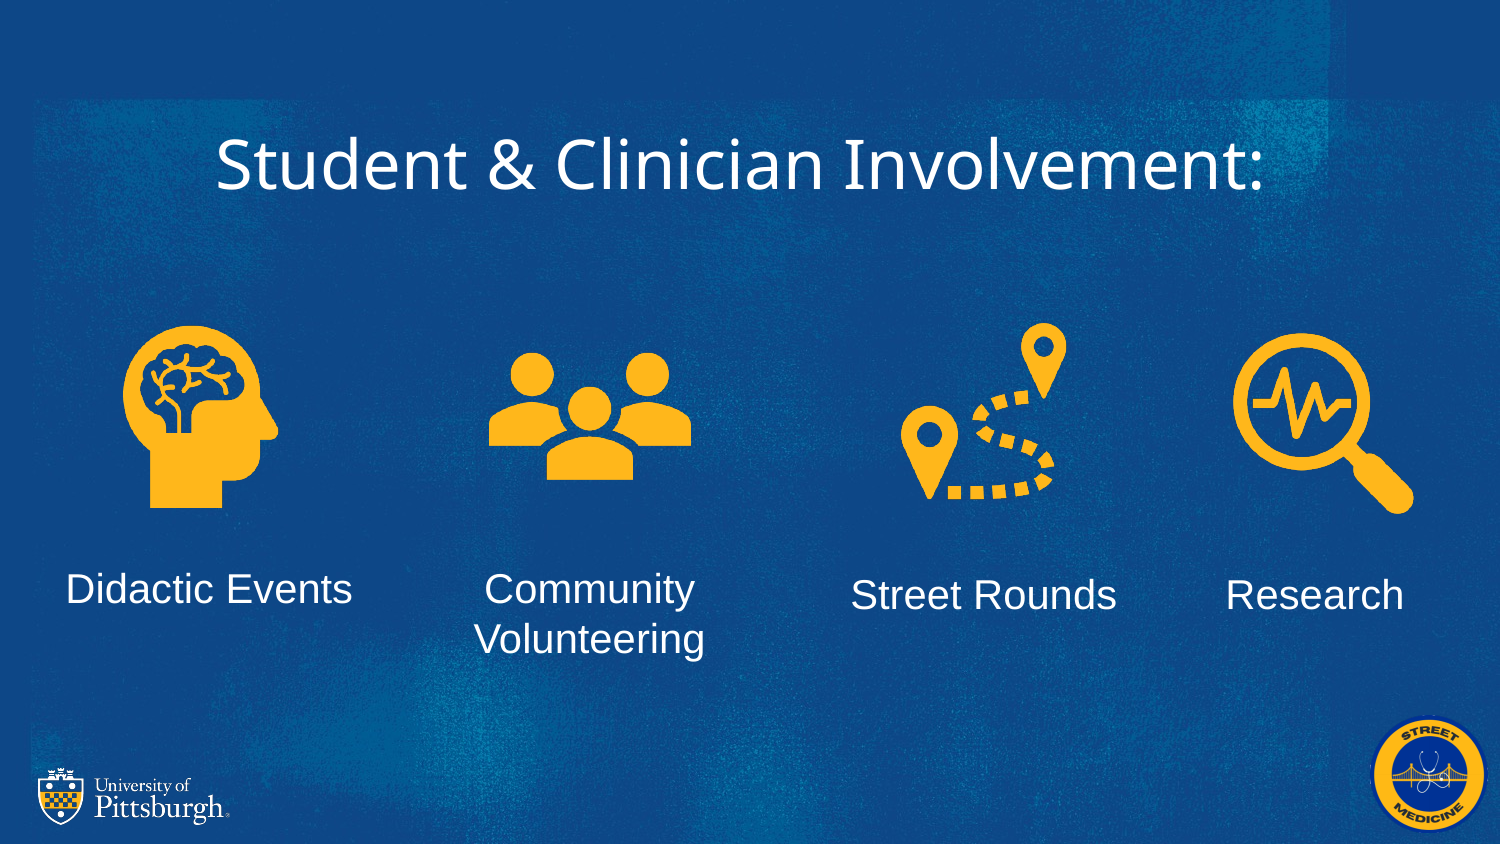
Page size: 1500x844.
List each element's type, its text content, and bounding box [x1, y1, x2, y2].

text_box Street Rounds [809, 560, 1140, 626]
picture [0, 0, 1500, 844]
text_box Research [1140, 560, 1490, 626]
text_box Didactic Events [34, 554, 384, 620]
title Student & Clinician Involvement: [103, 123, 1397, 207]
text_box Community Volunteering [415, 554, 765, 670]
